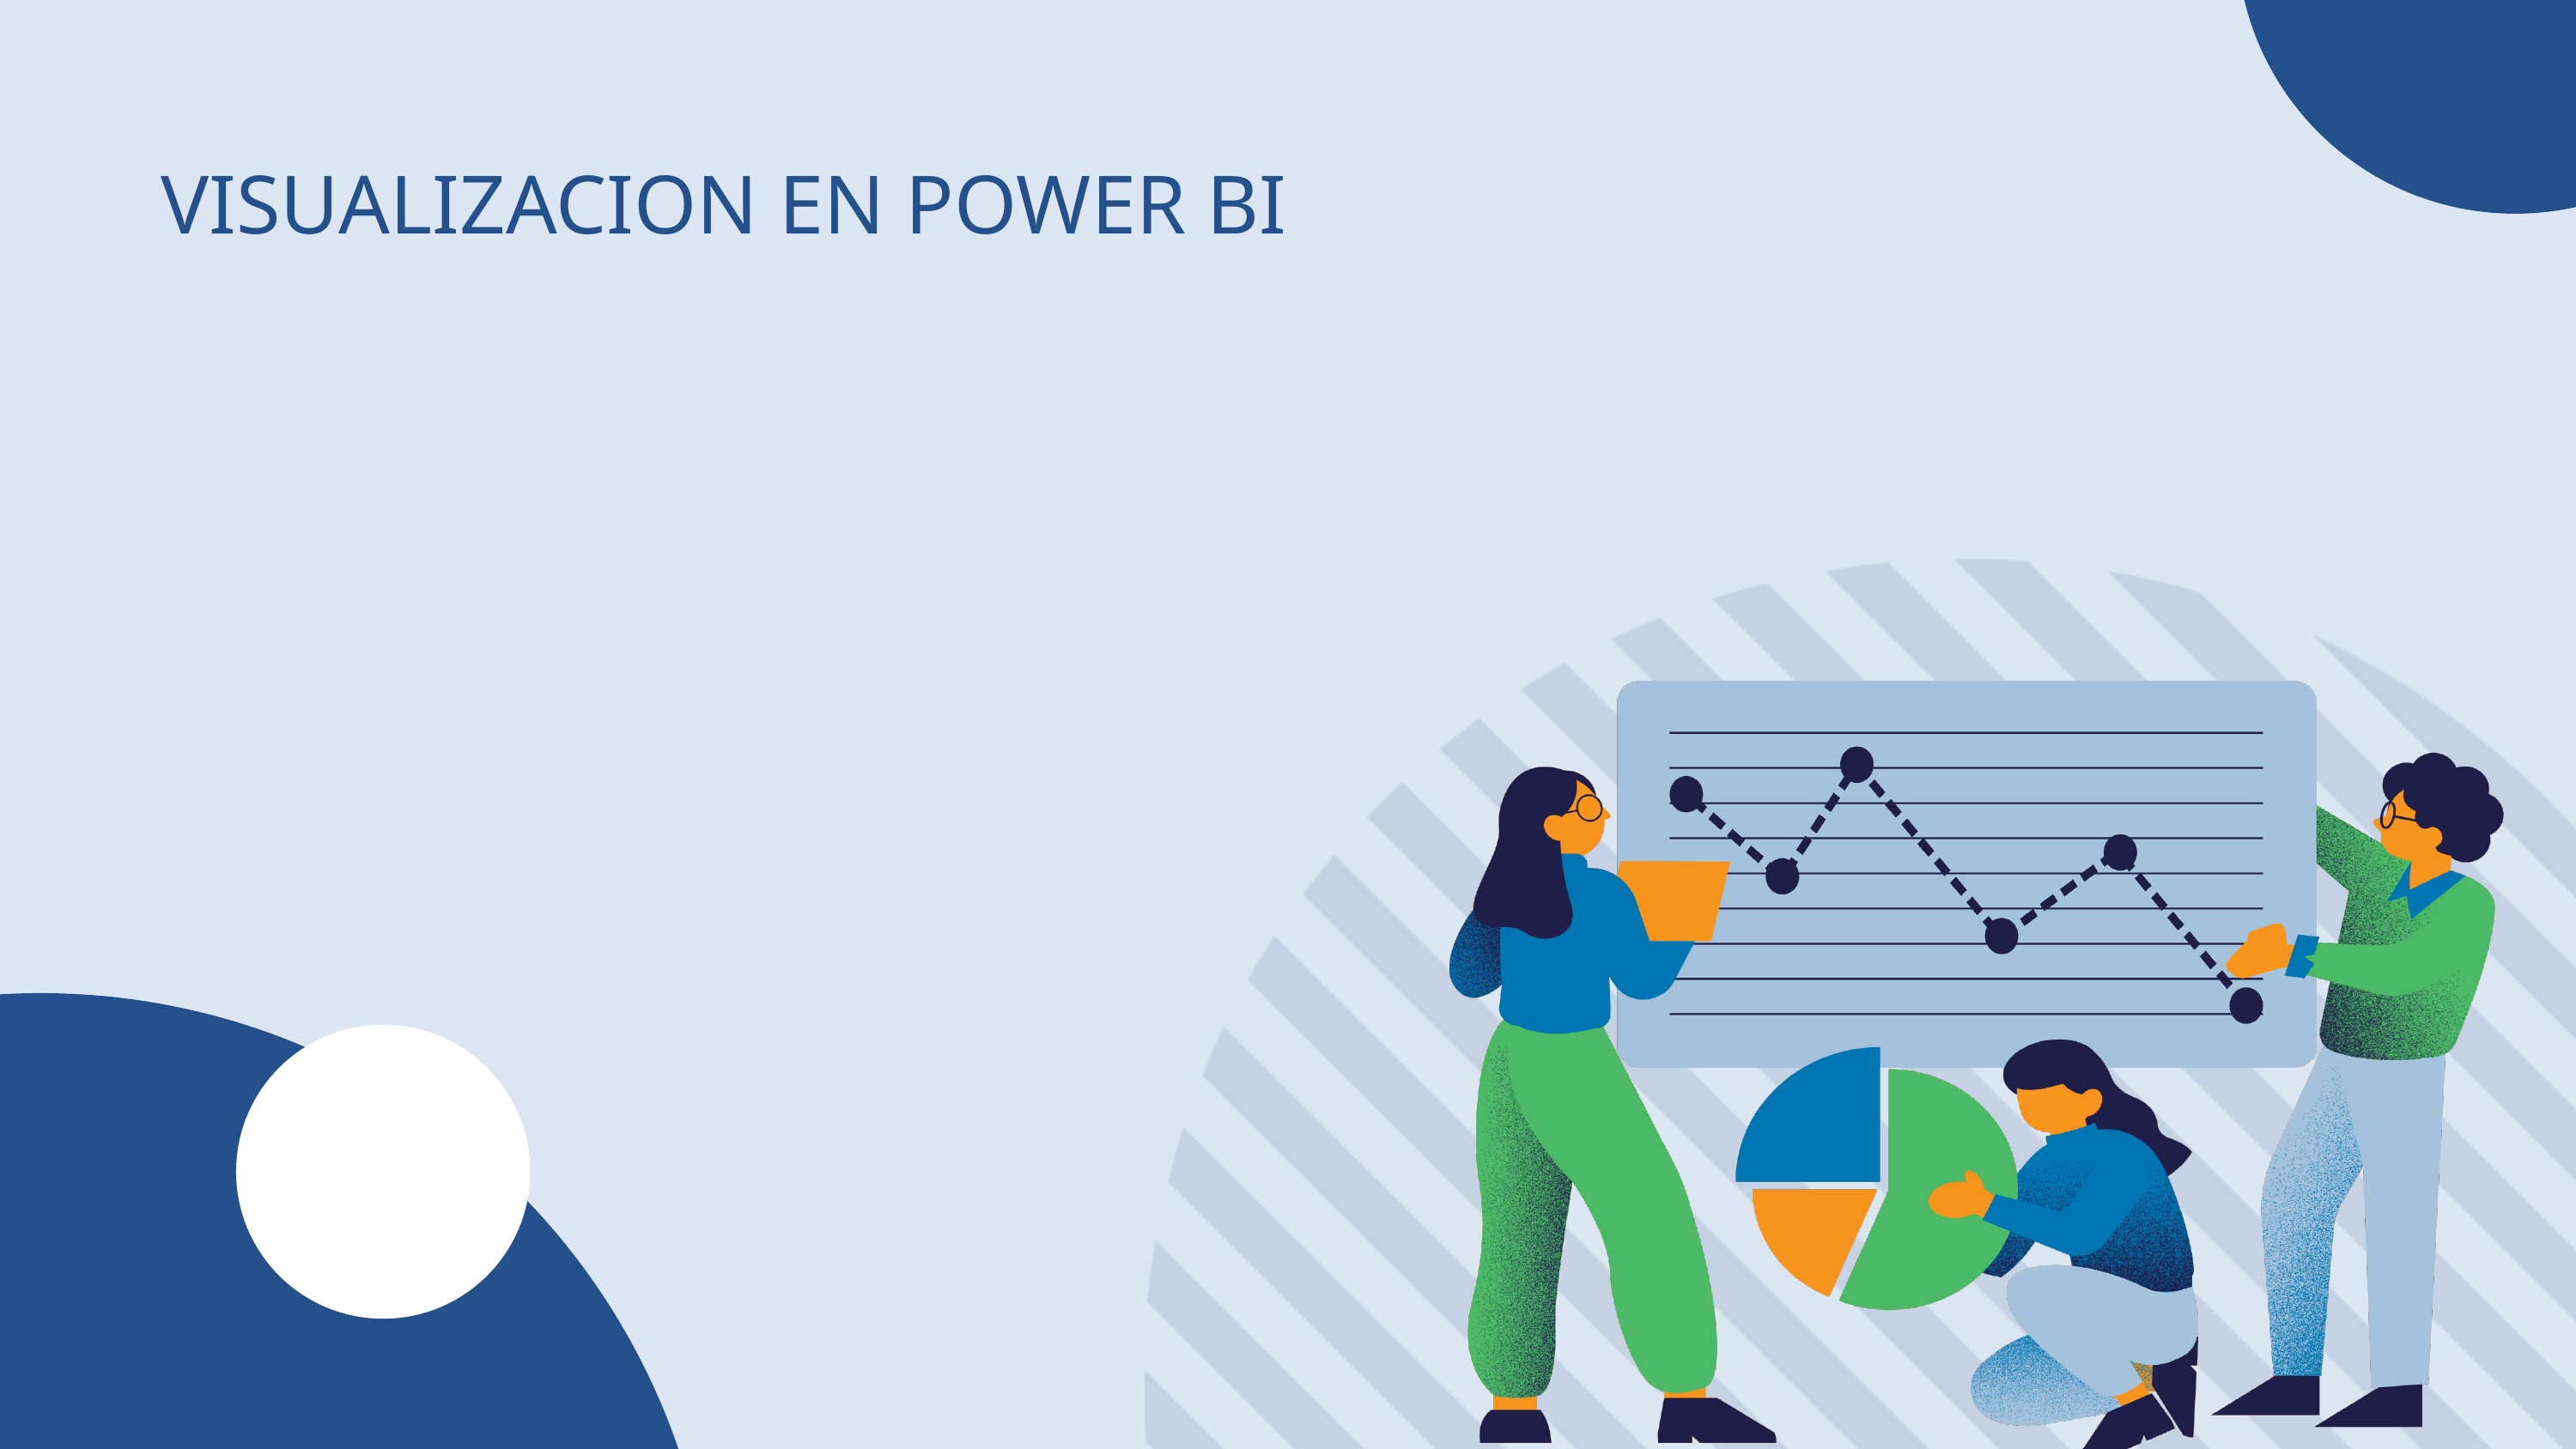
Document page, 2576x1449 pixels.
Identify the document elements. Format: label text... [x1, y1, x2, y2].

text_box [1437, 681, 2505, 1449]
text_box [1144, 559, 2576, 1449]
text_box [0, 992, 715, 1449]
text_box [2236, 0, 2576, 215]
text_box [235, 1024, 531, 1319]
text_box VISUALIZACION EN POWER BI [161, 112, 2046, 251]
